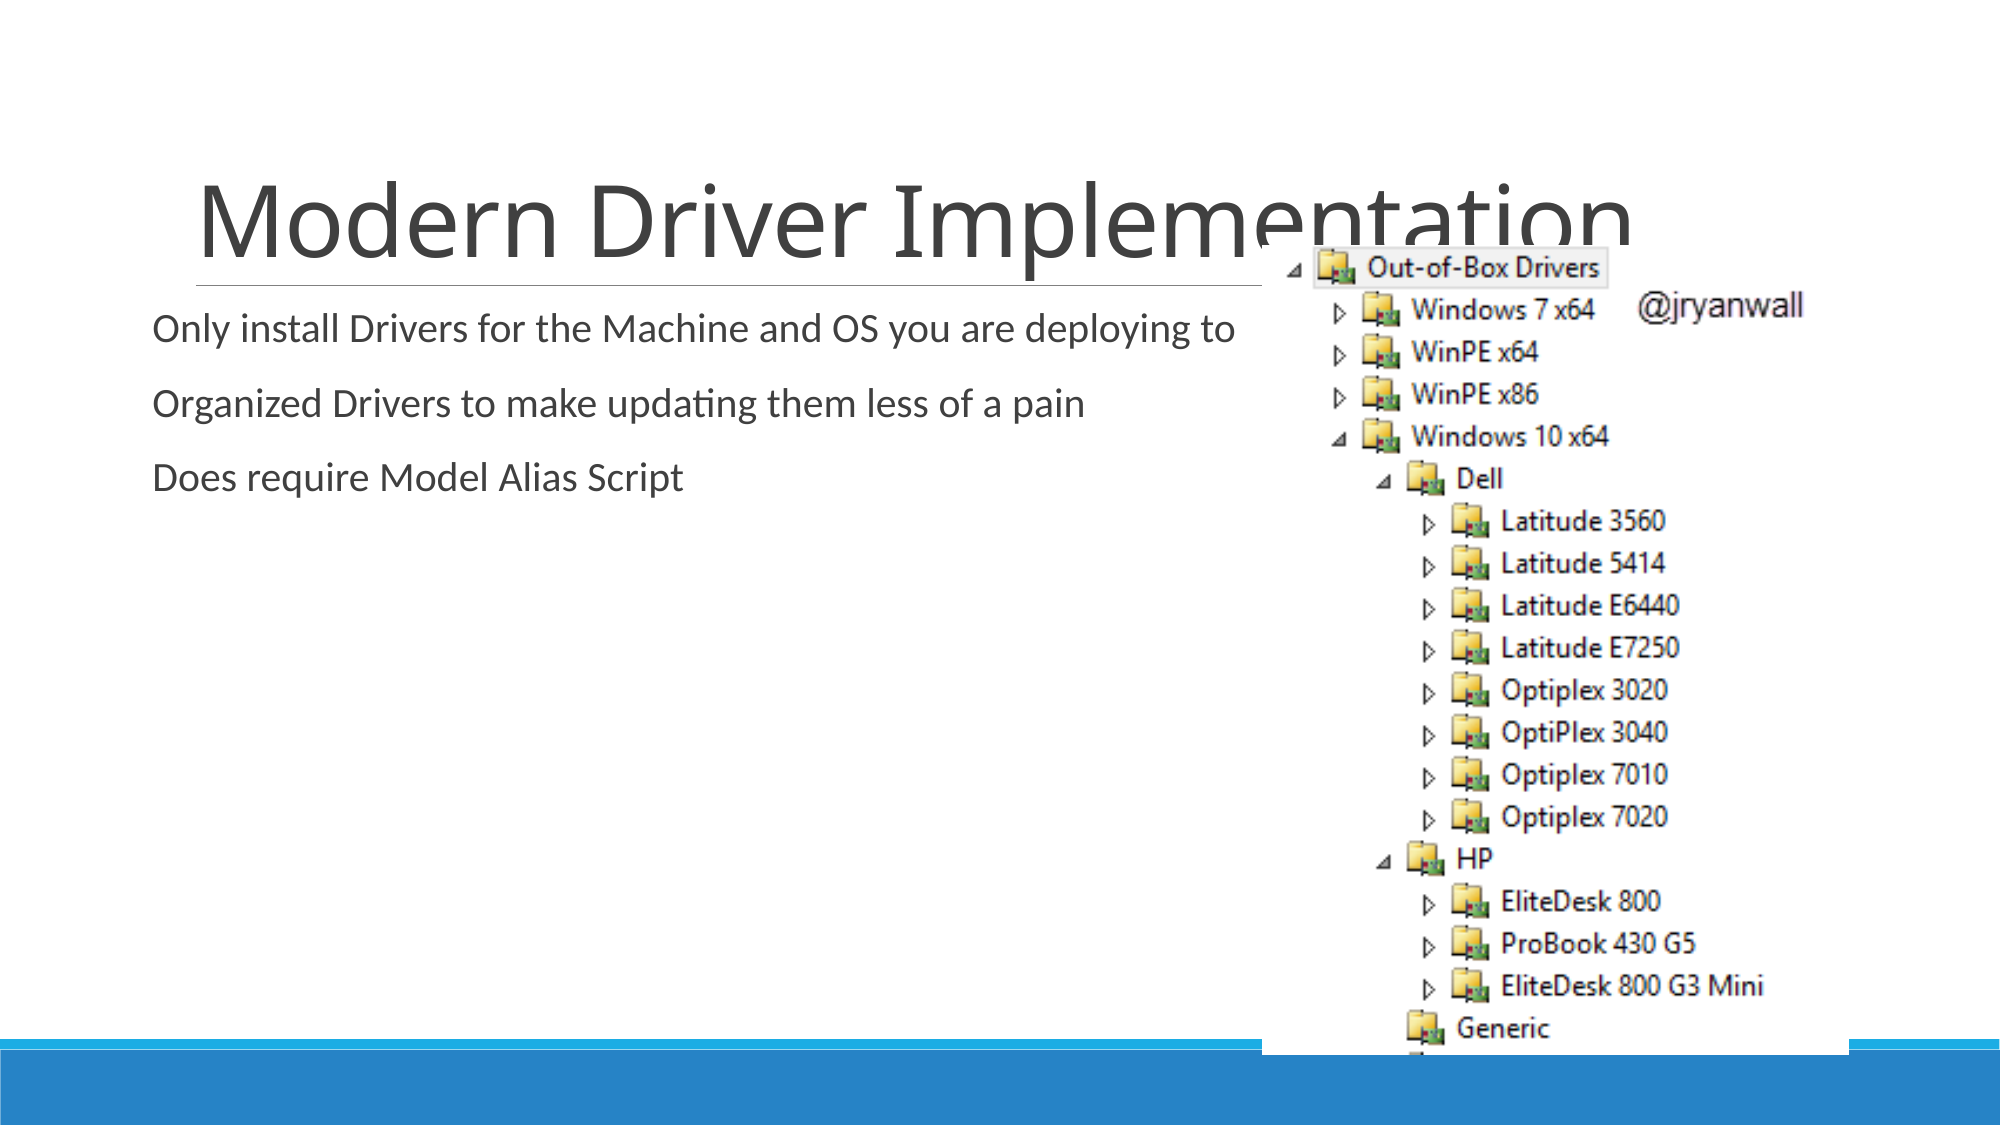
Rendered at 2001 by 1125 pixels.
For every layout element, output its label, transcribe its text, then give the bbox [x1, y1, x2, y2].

title Modern Driver Implementation [180, 47, 1830, 285]
picture [1261, 244, 1850, 1055]
list Only install Drivers for the Machine and OS you are deploying to Organized Drivers to make updating them less of a pain Does require Model Alias Script [137, 299, 1258, 1014]
